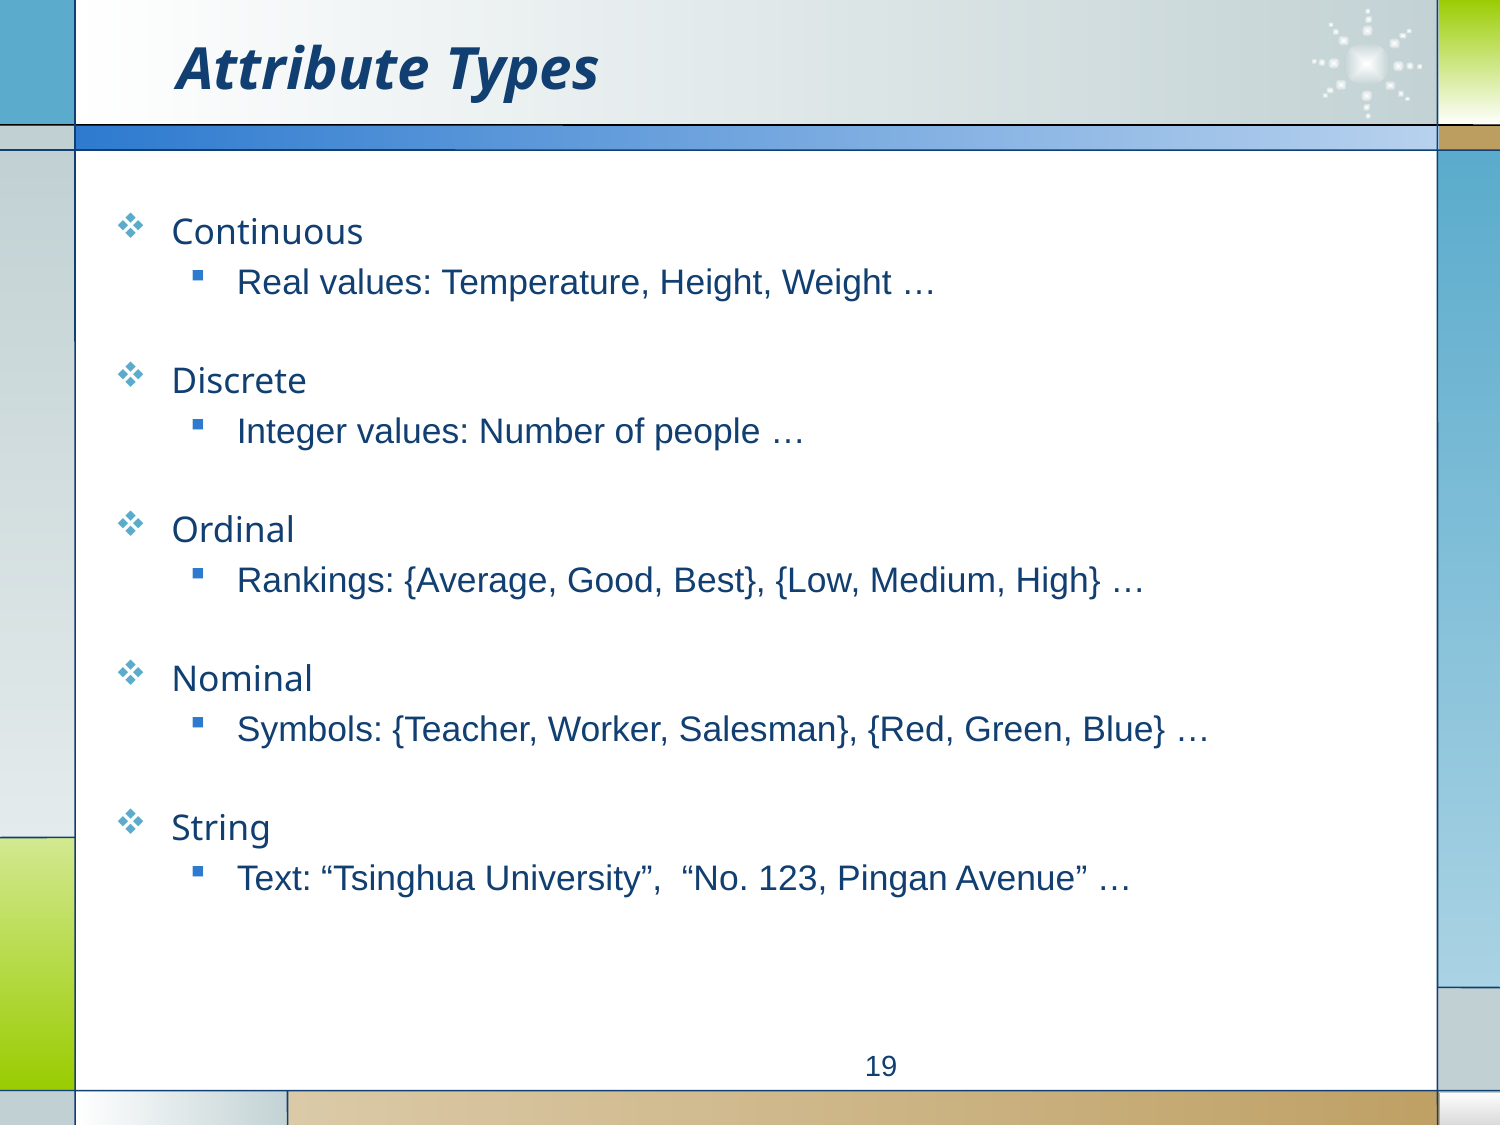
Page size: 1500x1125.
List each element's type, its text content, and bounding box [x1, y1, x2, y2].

slide_number 19 [562, 1039, 913, 1081]
list Continuous Real values: Temperature, Height, Weight … Discrete Integer values: Number of people … Ordinal Rankings: {Average, Good, Best}, {Low, Medium, High} … Nominal Symbols: {Teacher, Worker, Salesman}, {Red, Green, Blue} … String Text: “Tsinghua University”, “No. 123, Pingan Avenue” … [99, 201, 1417, 1001]
title Attribute Types [162, 19, 1263, 113]
